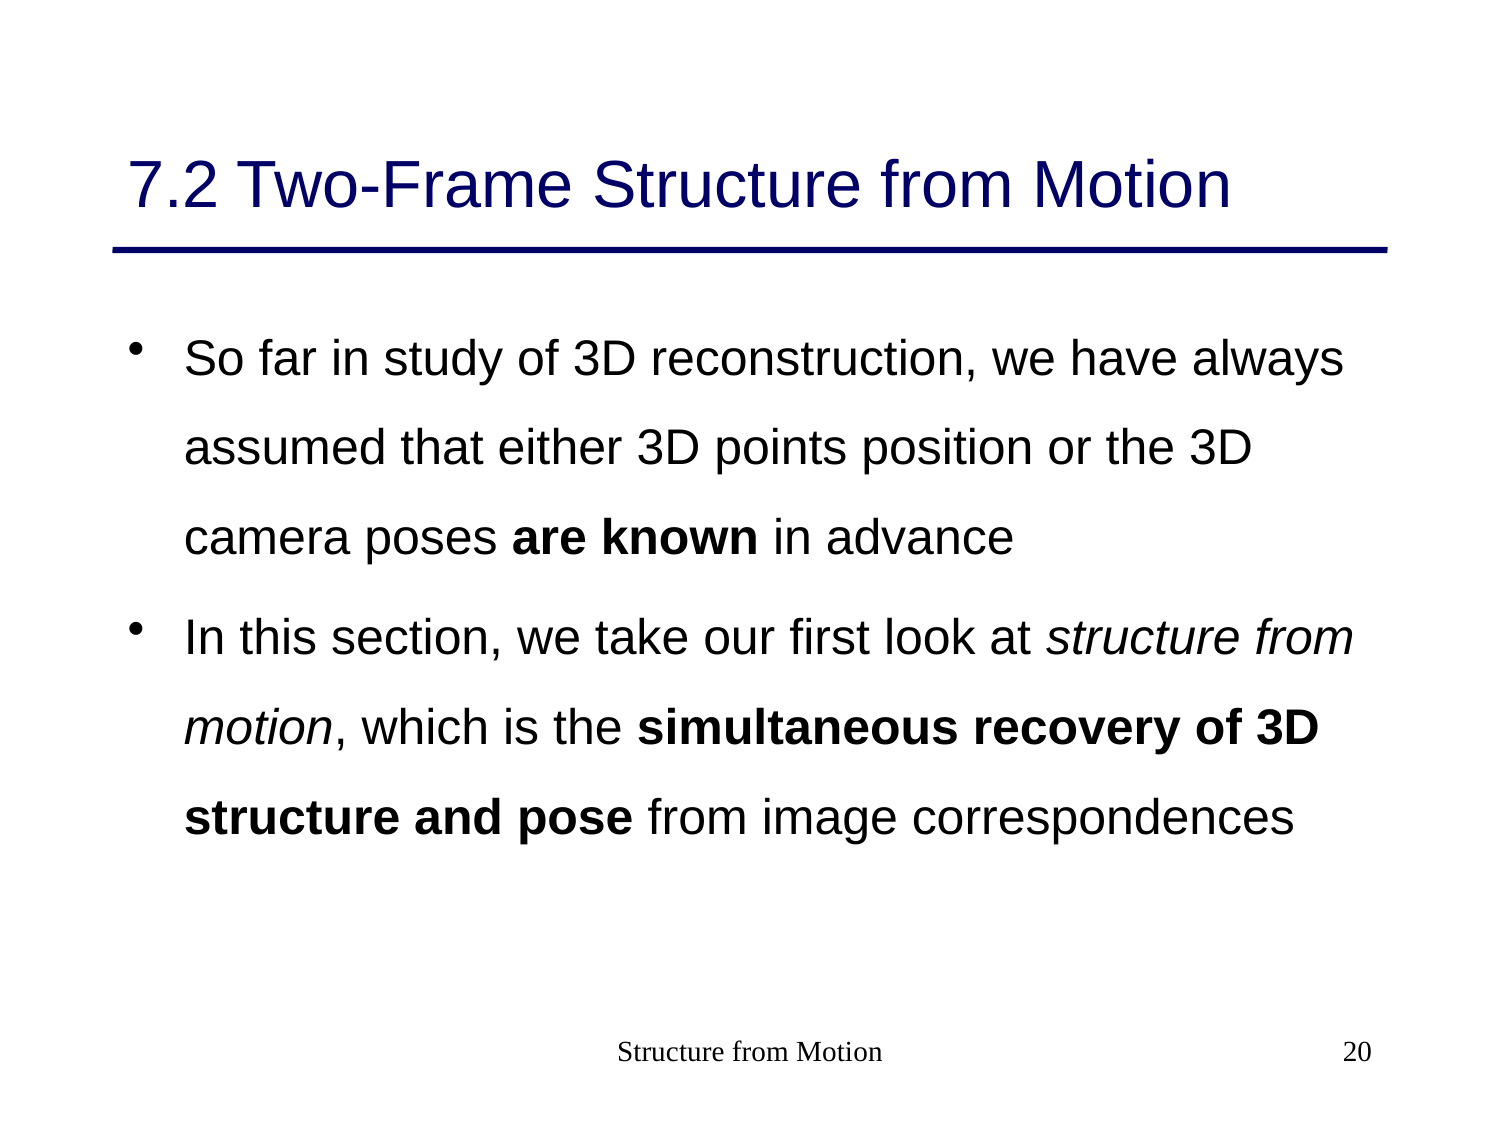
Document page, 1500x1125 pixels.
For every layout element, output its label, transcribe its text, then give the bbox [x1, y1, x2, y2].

slide_number 20 [1074, 1024, 1388, 1101]
title 7.2 Two-Frame Structure from Motion [112, 99, 1388, 263]
footer Structure from Motion [449, 1024, 1051, 1101]
list So far in study of 3D reconstruction, we have always assumed that either 3D points position or the 3D camera poses are known in advance In this section, we take our first look at structure from motion, which is the simultaneous recovery of 3D structure and pose from image correspondences [112, 287, 1388, 1001]
